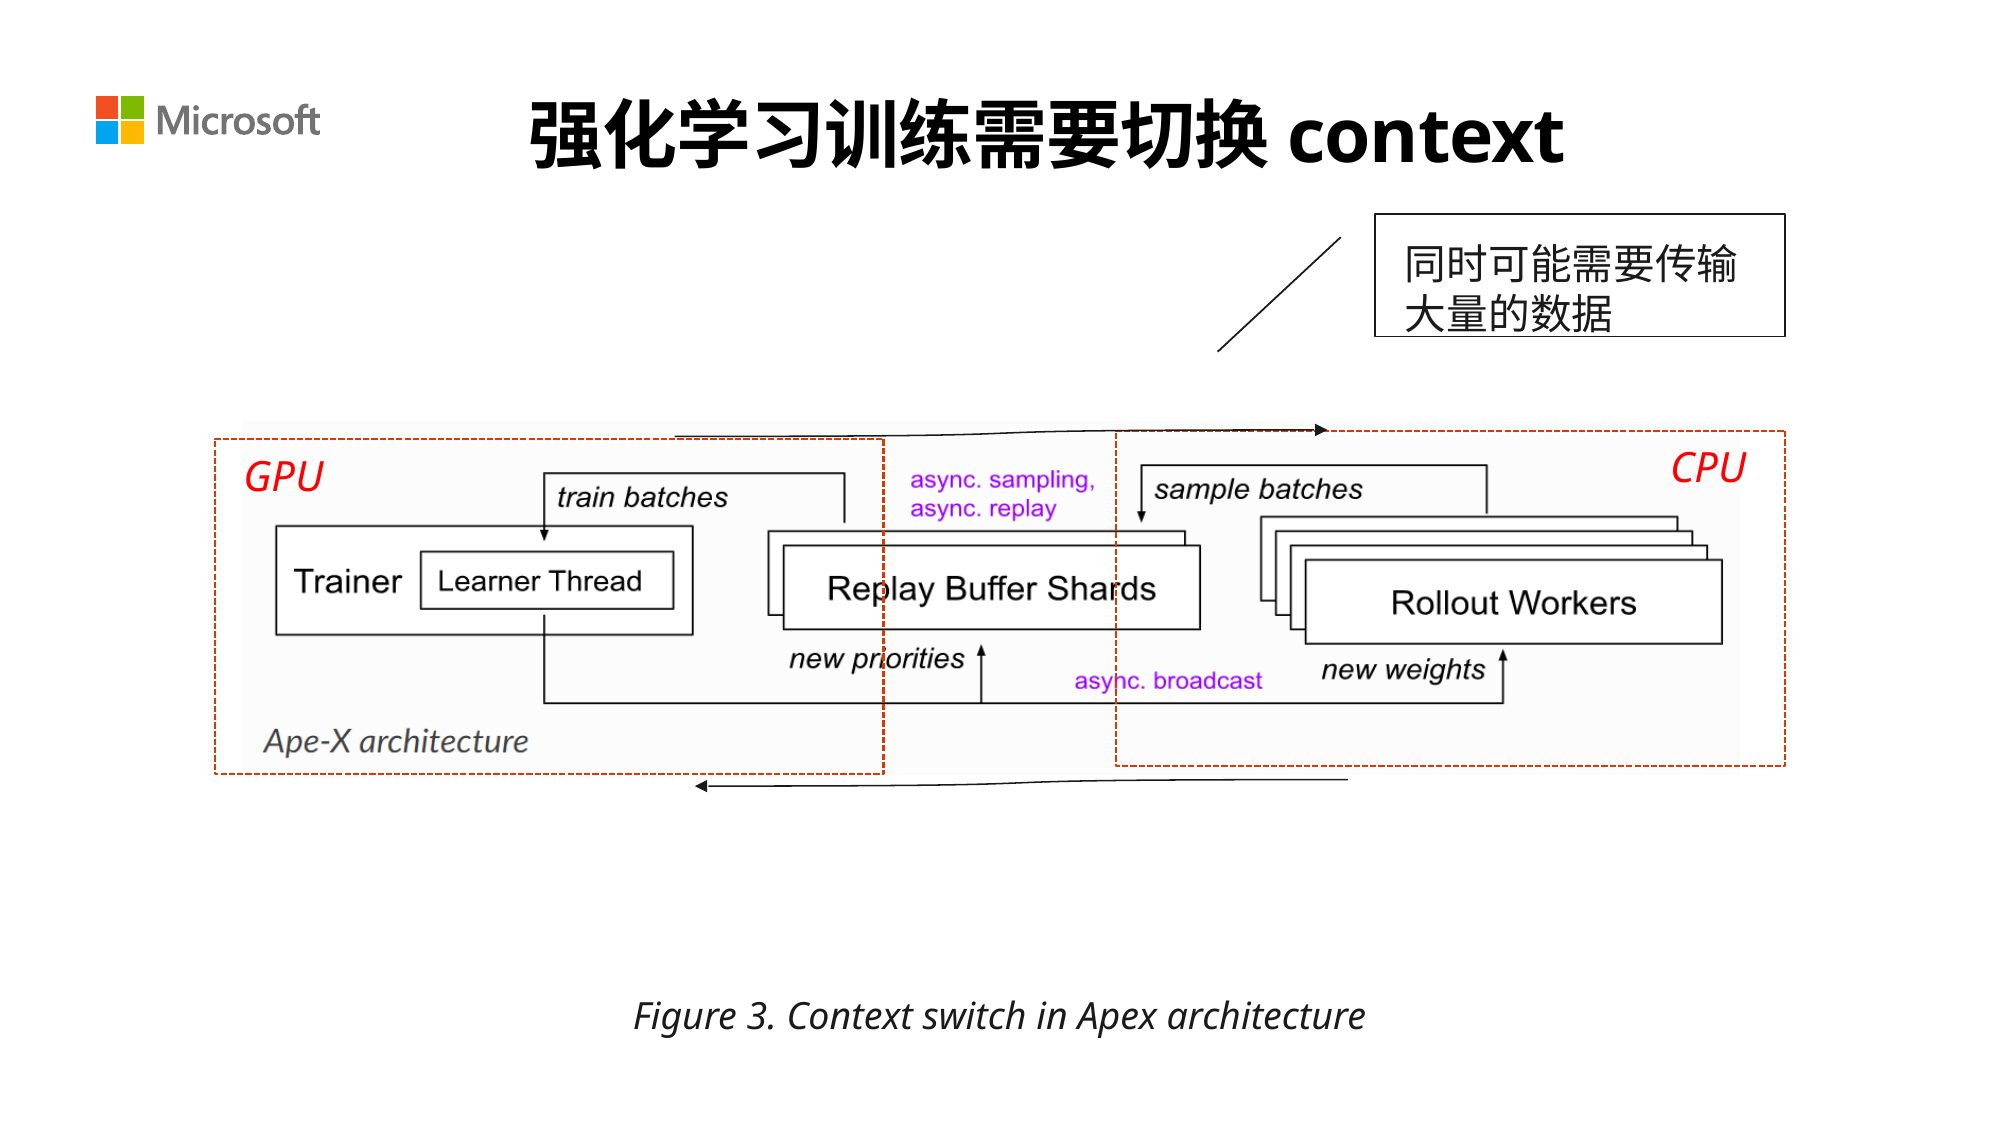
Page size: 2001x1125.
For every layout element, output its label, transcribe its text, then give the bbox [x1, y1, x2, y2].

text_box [1017, 456, 1025, 1110]
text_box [997, 106, 1005, 760]
text_box 同时可能需要传输大量的数据 [1216, 236, 1342, 353]
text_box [214, 421, 1786, 1039]
text_box 同时可能需要传输大量的数据 [1374, 213, 1786, 337]
title 强化学习训练需要切换context [528, 87, 2000, 178]
